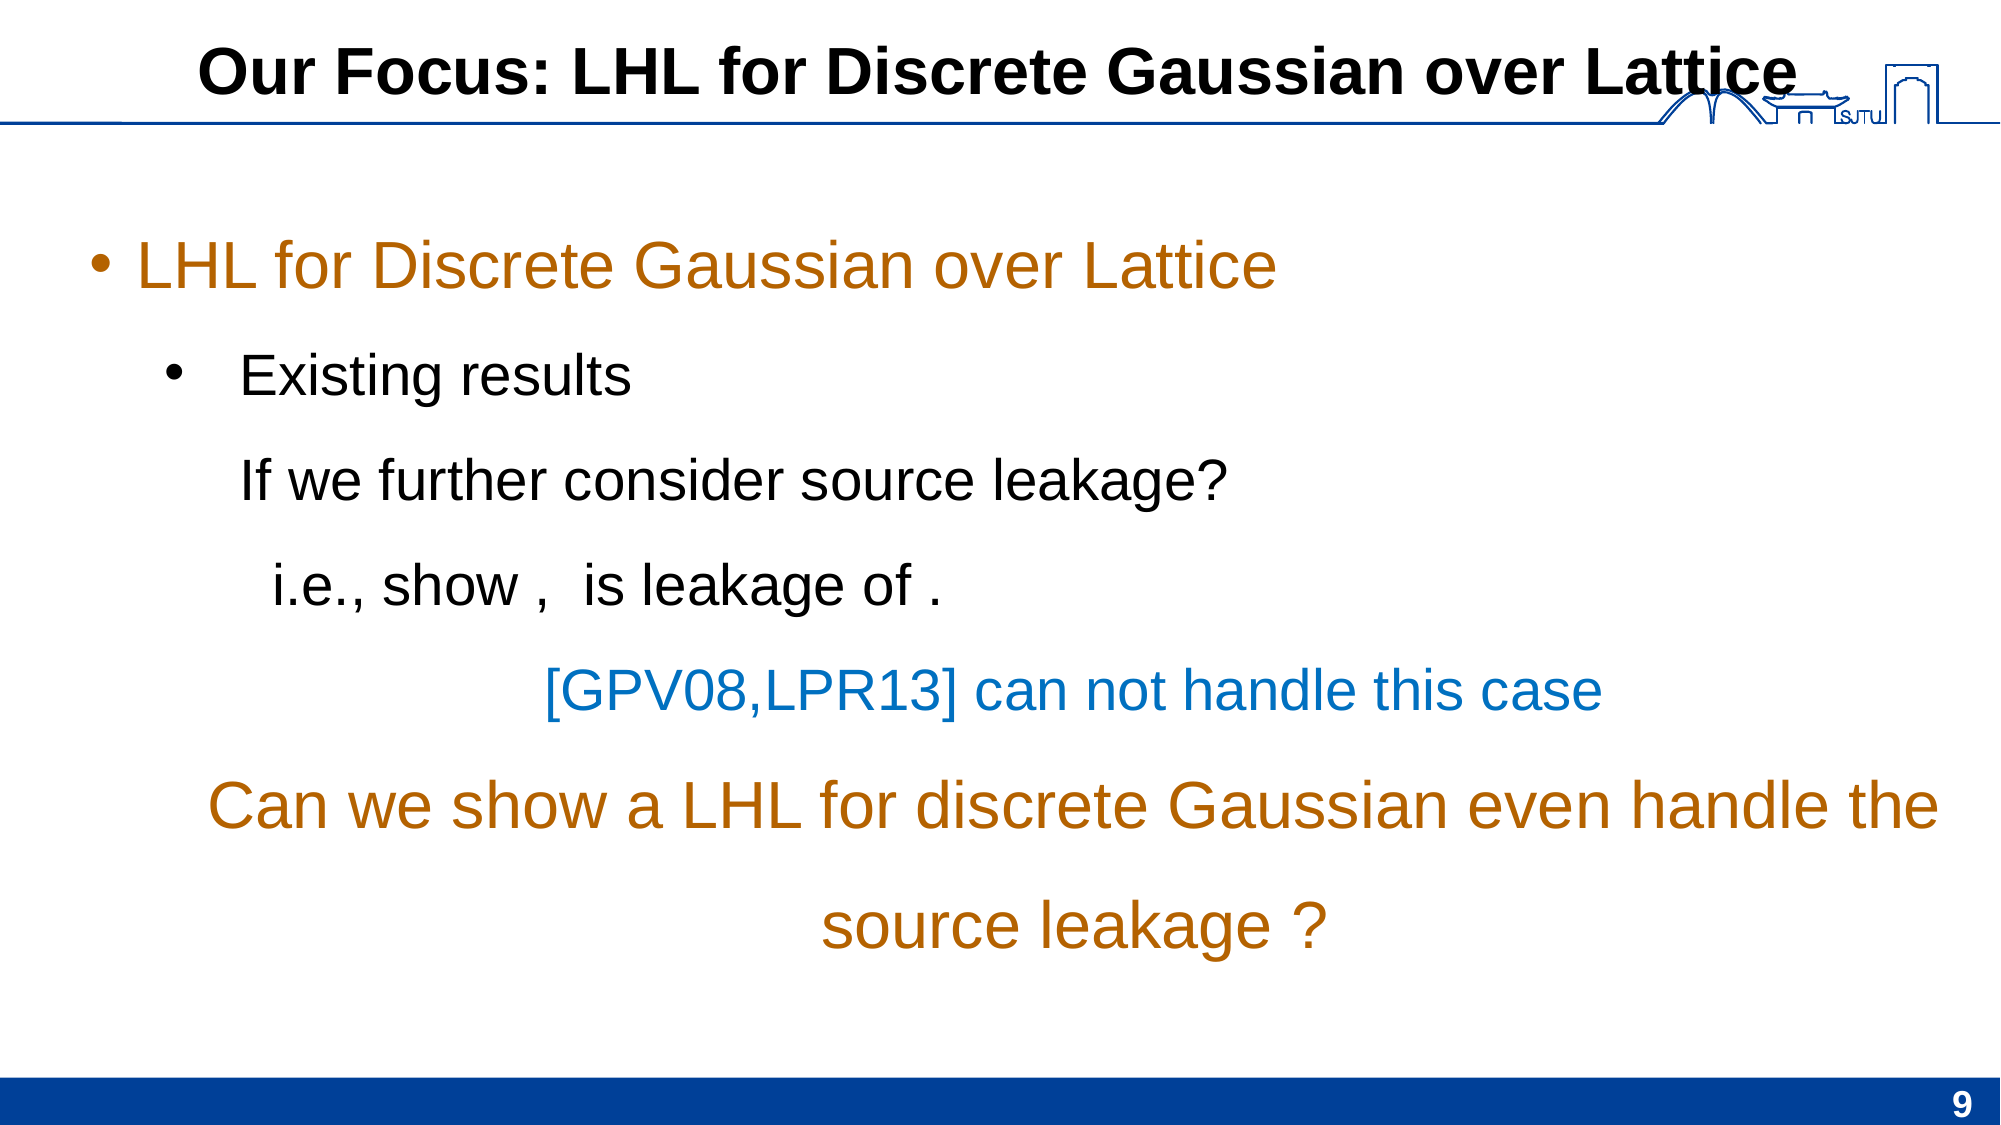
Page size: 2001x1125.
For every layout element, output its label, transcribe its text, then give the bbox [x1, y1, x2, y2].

title Our Focus: LHL for Discrete Gaussian over Lattice [79, 22, 1919, 124]
slide_number 9 [1537, 1079, 1988, 1125]
